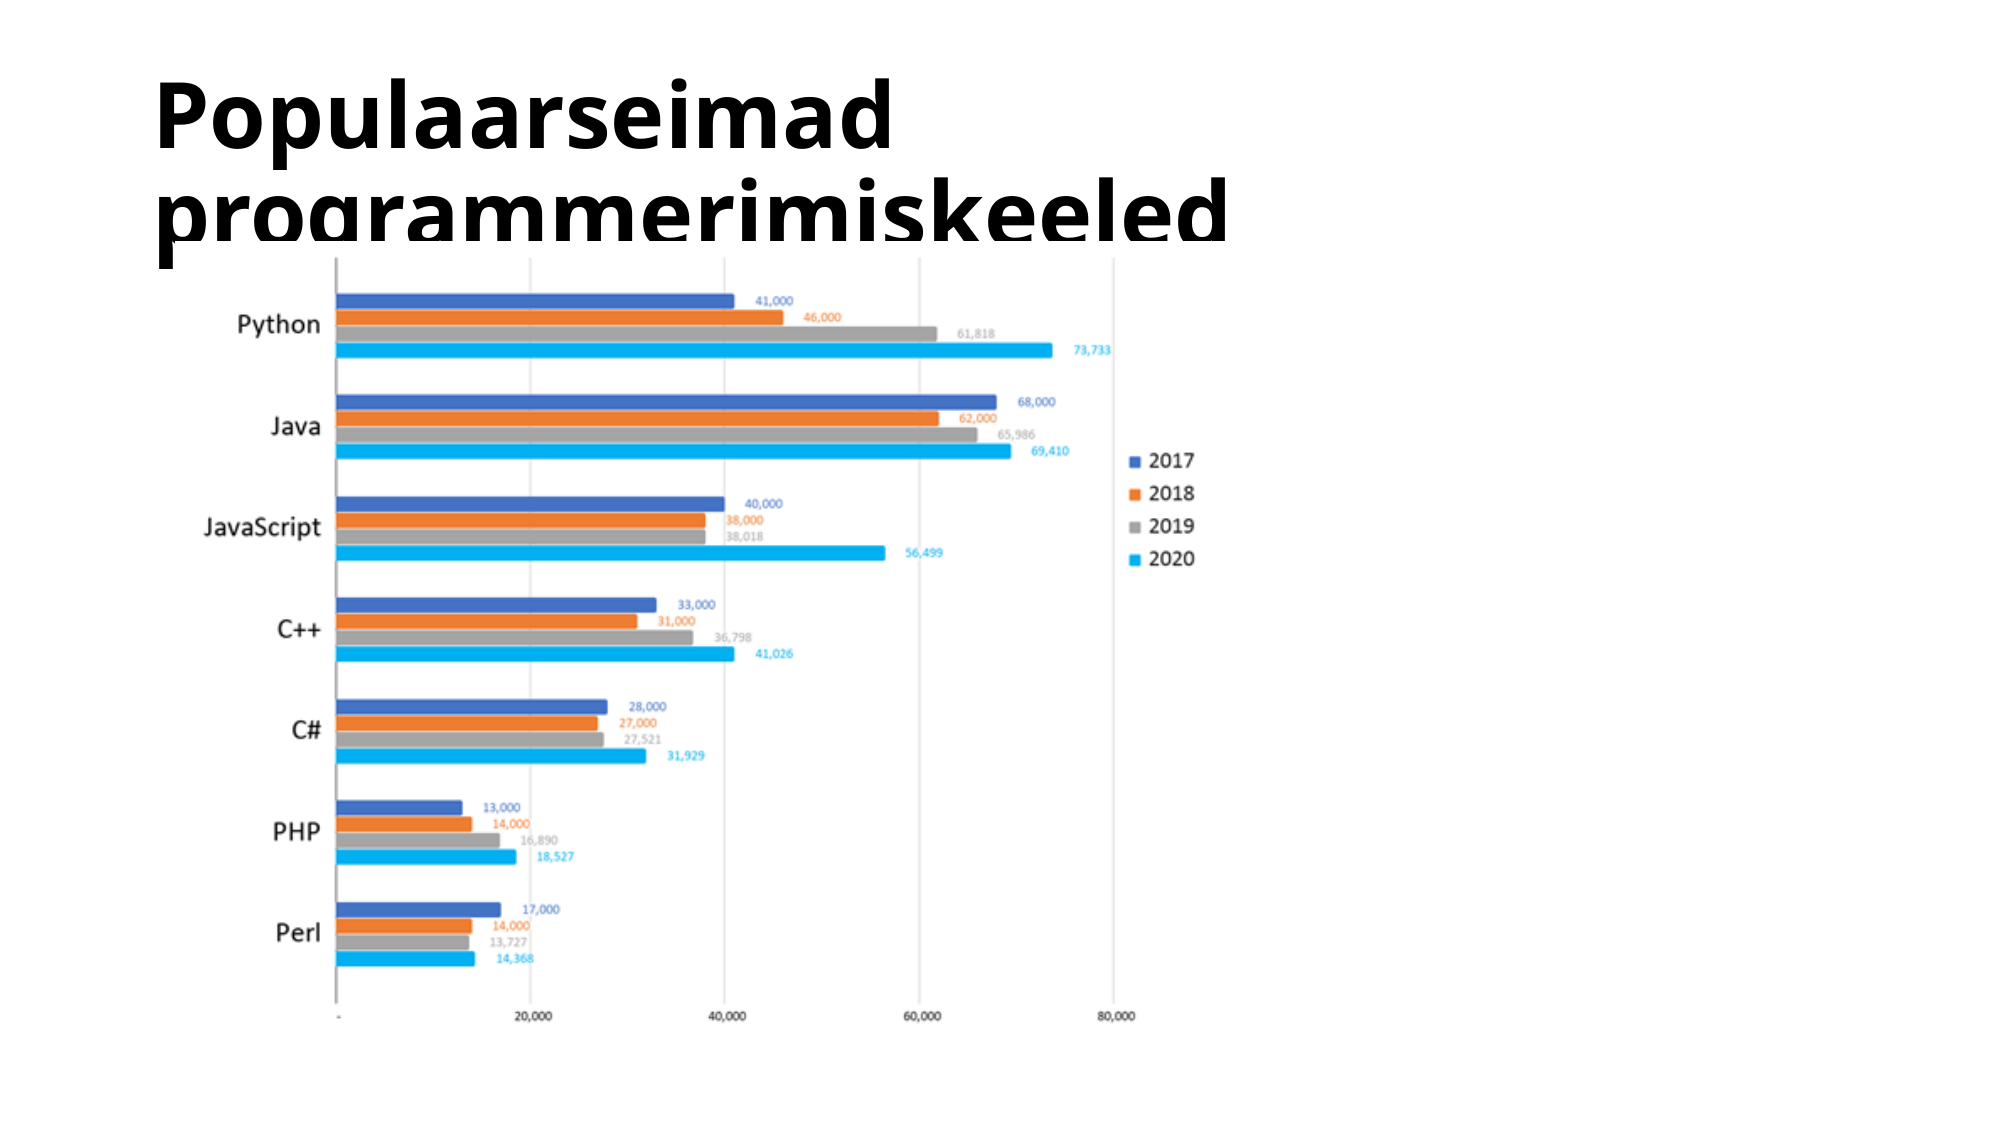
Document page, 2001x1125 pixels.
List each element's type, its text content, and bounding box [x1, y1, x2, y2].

picture [175, 241, 1287, 1044]
title Populaarseimad programmerimiskeeled [137, 59, 1863, 278]
